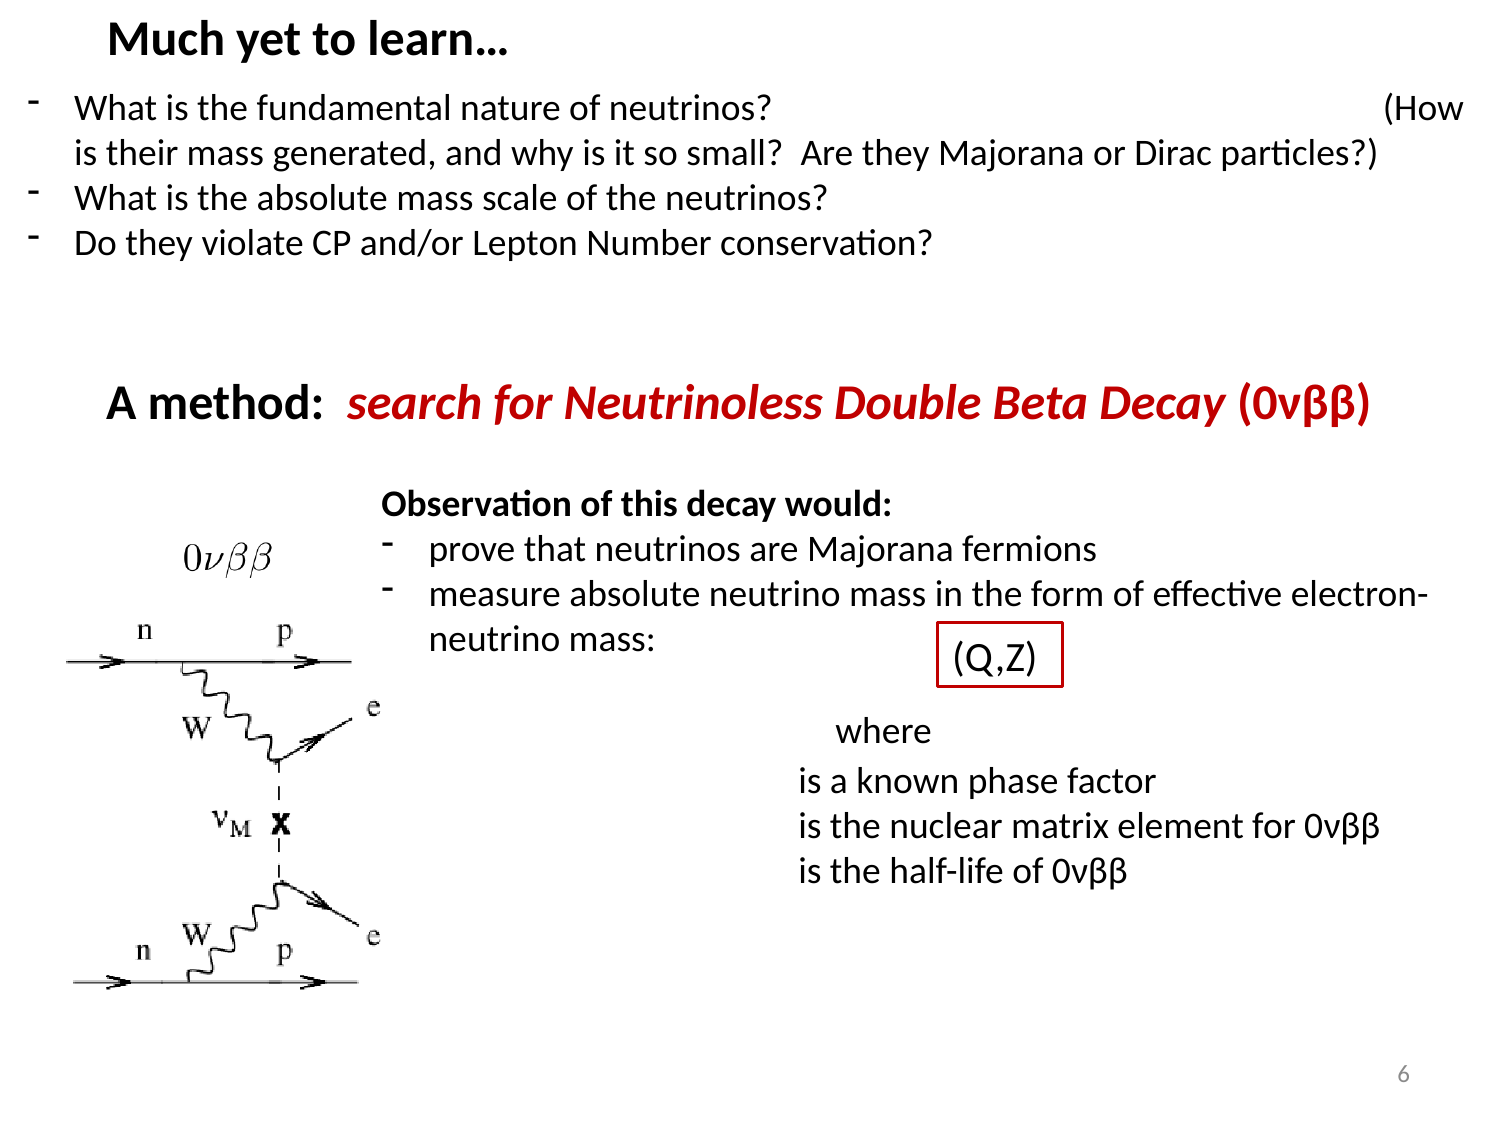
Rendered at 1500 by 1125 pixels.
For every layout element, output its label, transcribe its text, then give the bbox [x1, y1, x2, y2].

slide_number 6 [1074, 1042, 1425, 1103]
text_box Much yet to learn… [92, 0, 525, 74]
text_box A method: search for Neutrinoless Double Beta Decay (0νββ) [91, 362, 1387, 437]
text_box What is the fundamental nature of neutrinos? (How is their mass generated, and why is it so small? Are they Majorana or Dirac particles?) What is the absolute mass scale of the neutrinos? Do they violate CP and/or Lepton Number conservation? [12, 75, 1488, 271]
text_box Observation of this decay would: prove that neutrinos are Majorana fermions measure absolute neutrino mass in the form of effective electron-neutrino mass: [366, 472, 1455, 667]
picture [61, 517, 401, 1001]
